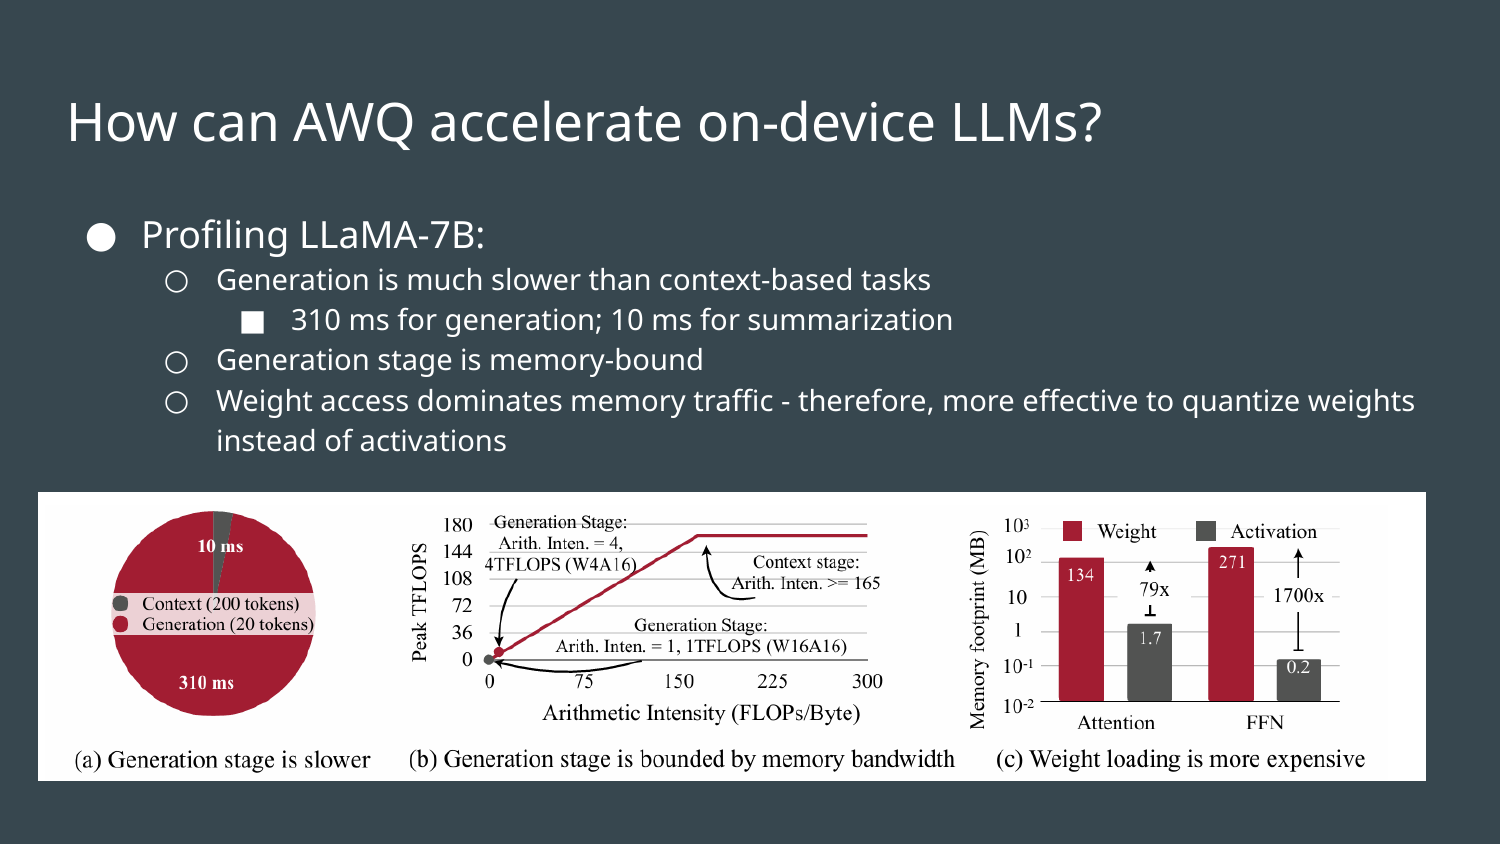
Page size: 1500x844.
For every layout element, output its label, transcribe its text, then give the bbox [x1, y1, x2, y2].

list Profiling LLaMA-7B: Generation is much slower than context-based tasks 310 ms for generation; 10 ms for summarization Generation stage is memory-bound Weight access dominates memory traffic - therefore, more effective to quantize weights instead of activations [51, 189, 1449, 750]
title How can AWQ accelerate on-device LLMs? [51, 72, 1449, 167]
picture [38, 491, 1426, 781]
